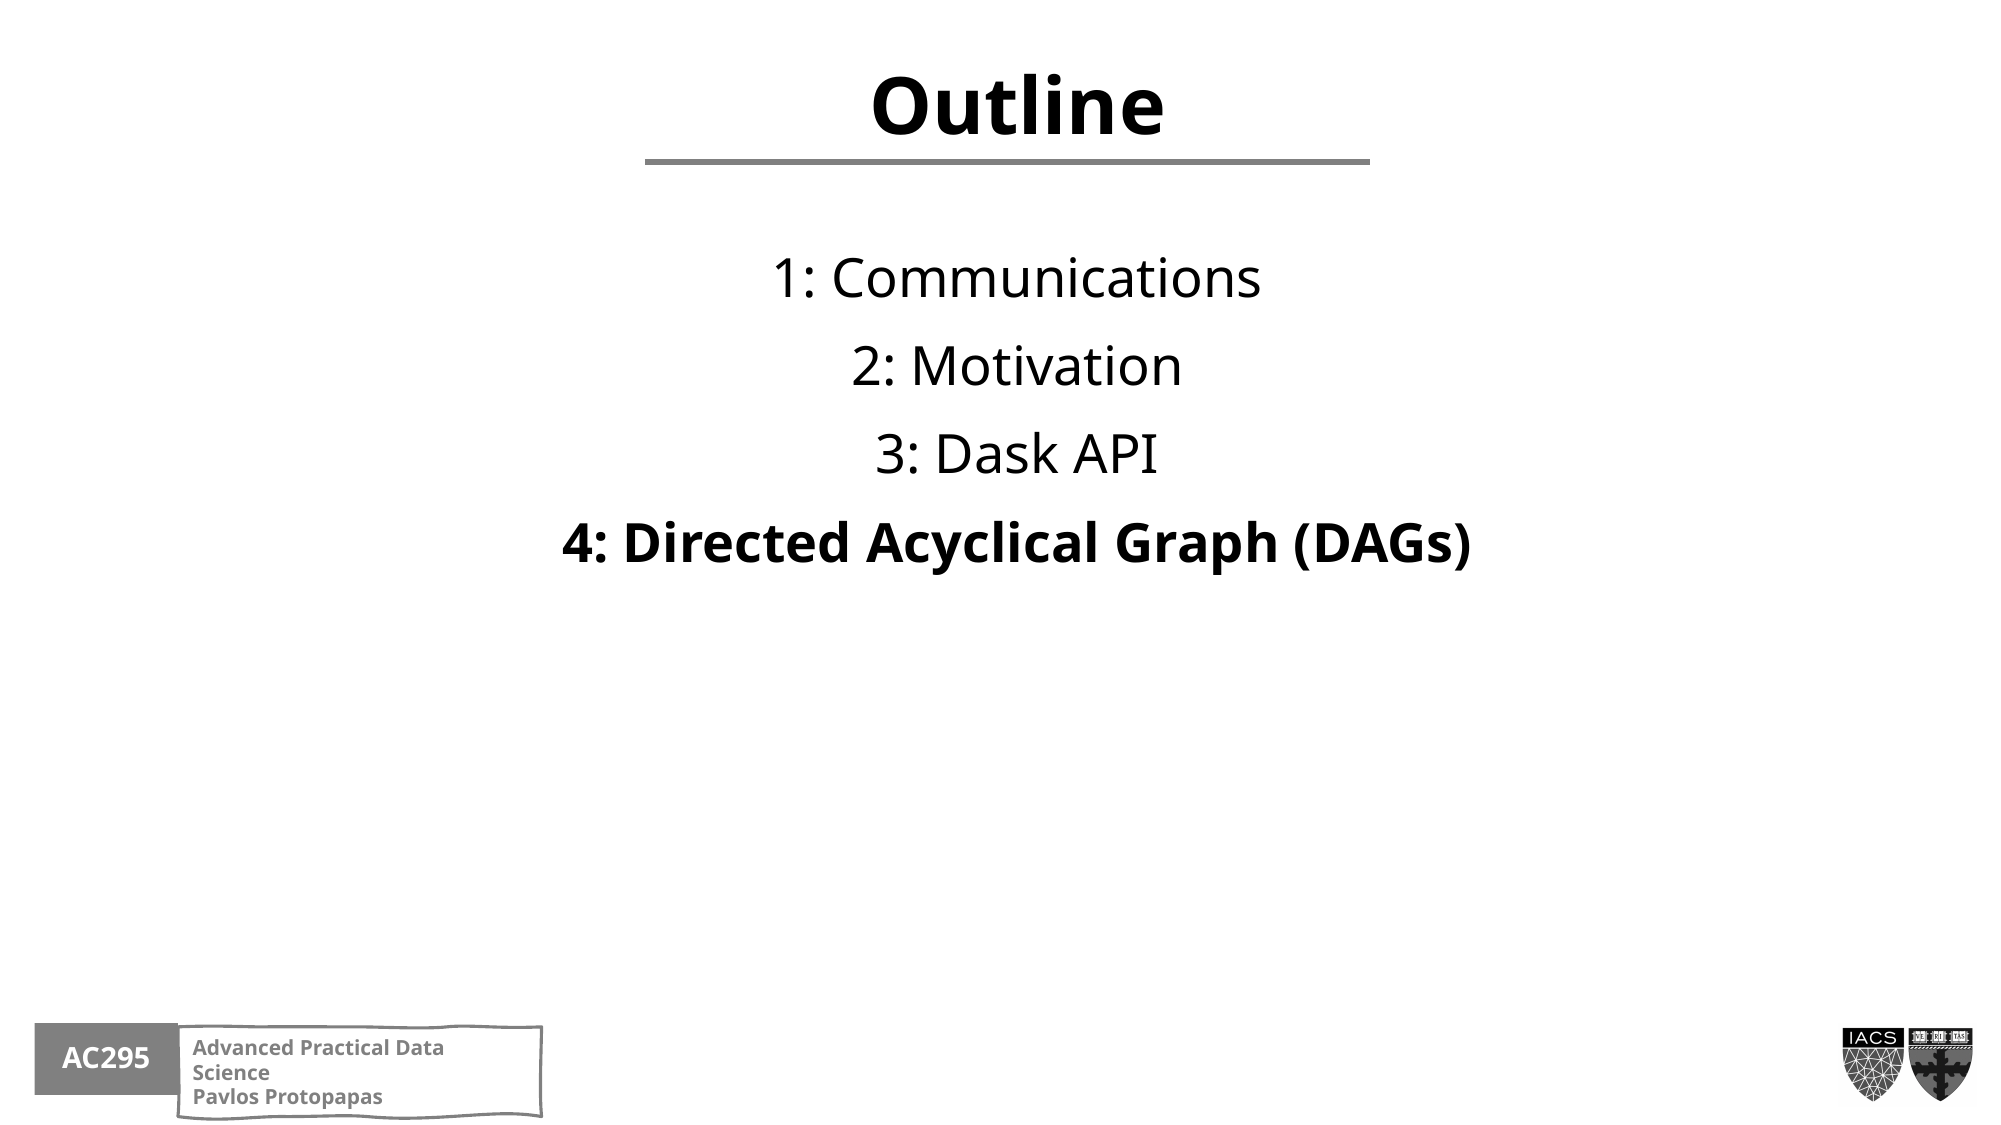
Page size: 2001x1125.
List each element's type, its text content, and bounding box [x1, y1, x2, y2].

picture [1838, 1023, 1977, 1107]
list 1: Communications 2: Motivation 3: Dask API 4: Directed Acyclical Graph (DAGs) [290, 235, 1745, 1059]
list Outline [167, 48, 1868, 160]
